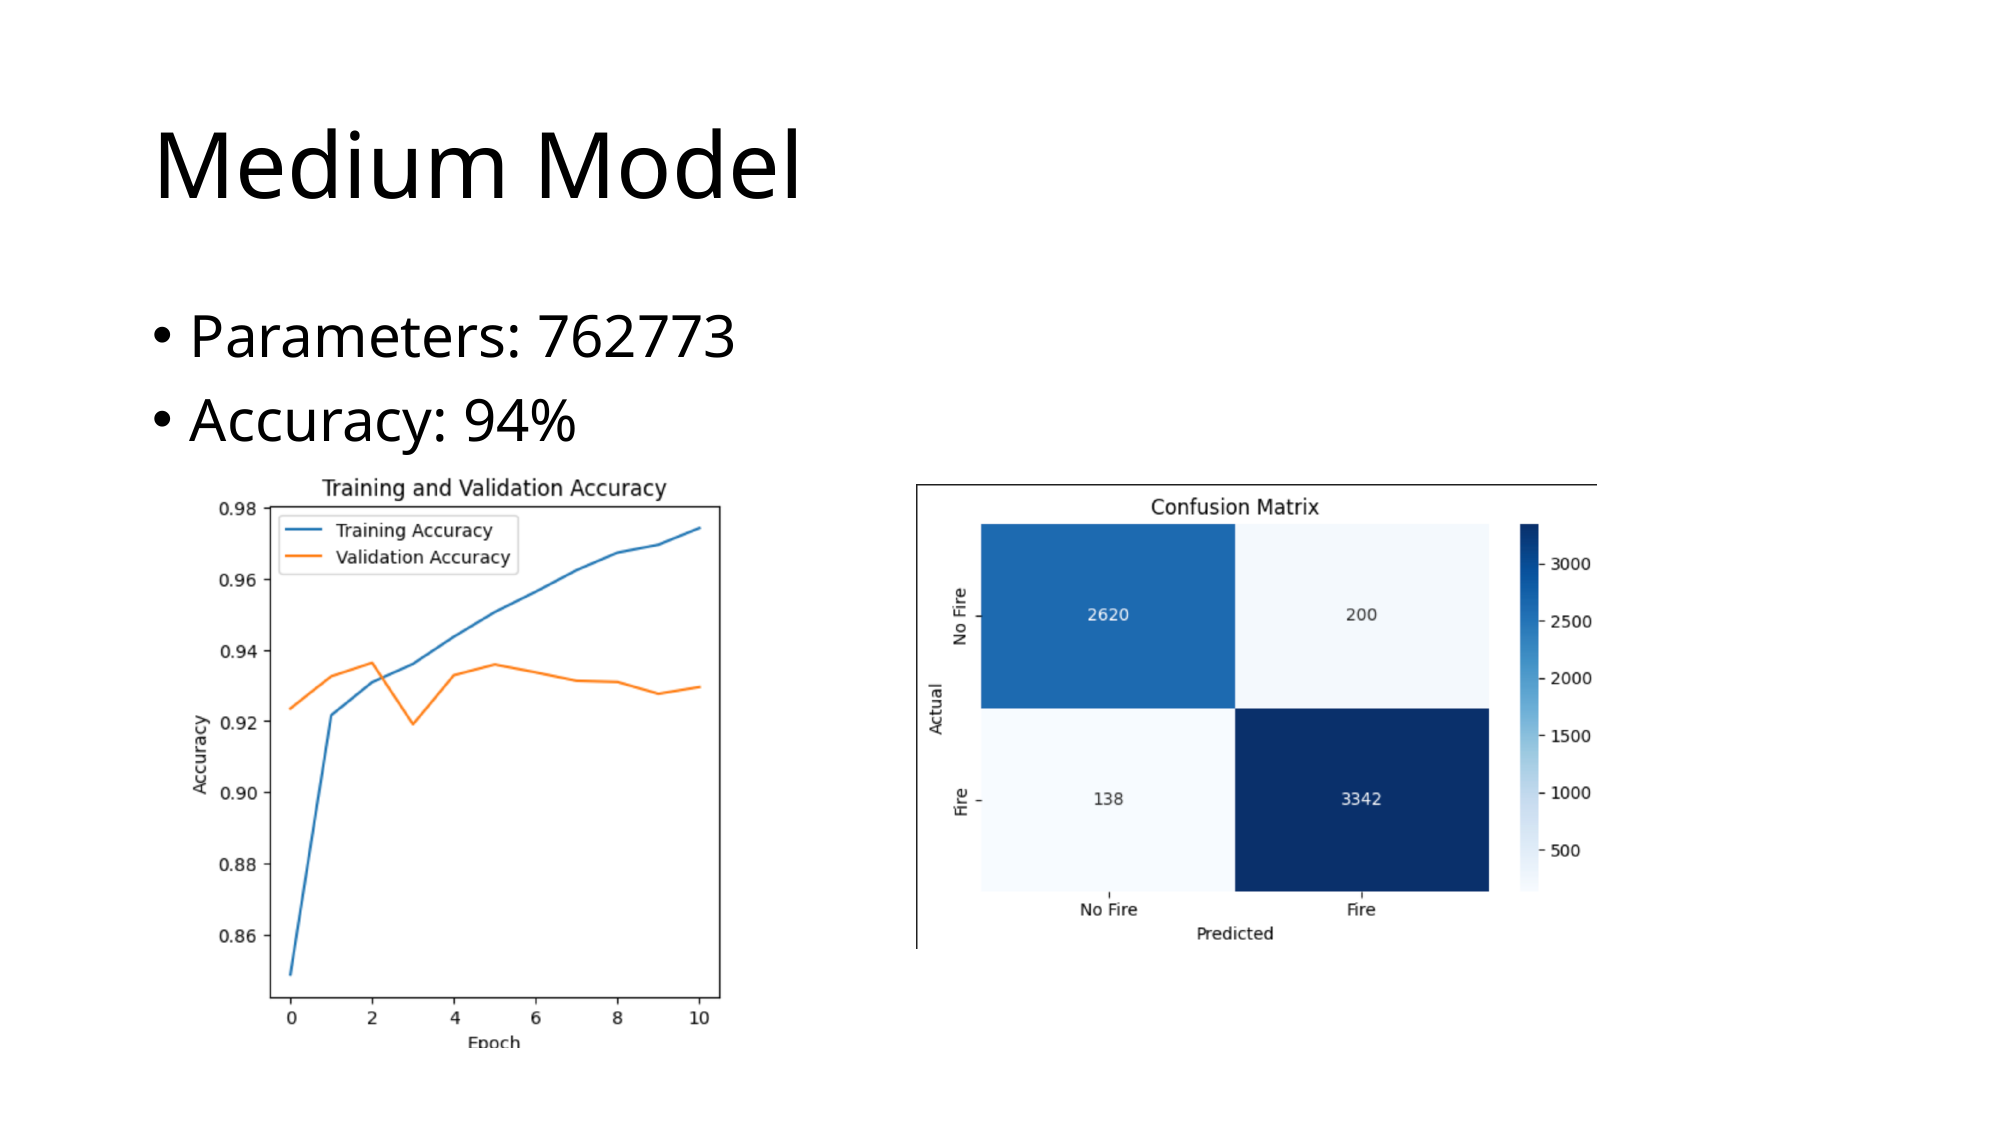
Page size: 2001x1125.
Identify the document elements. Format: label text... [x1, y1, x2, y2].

picture [915, 484, 1598, 950]
title Medium Model [137, 59, 1863, 278]
picture [179, 464, 724, 1049]
list Parameters: 762773 Accuracy: 94% [137, 299, 1863, 1014]
